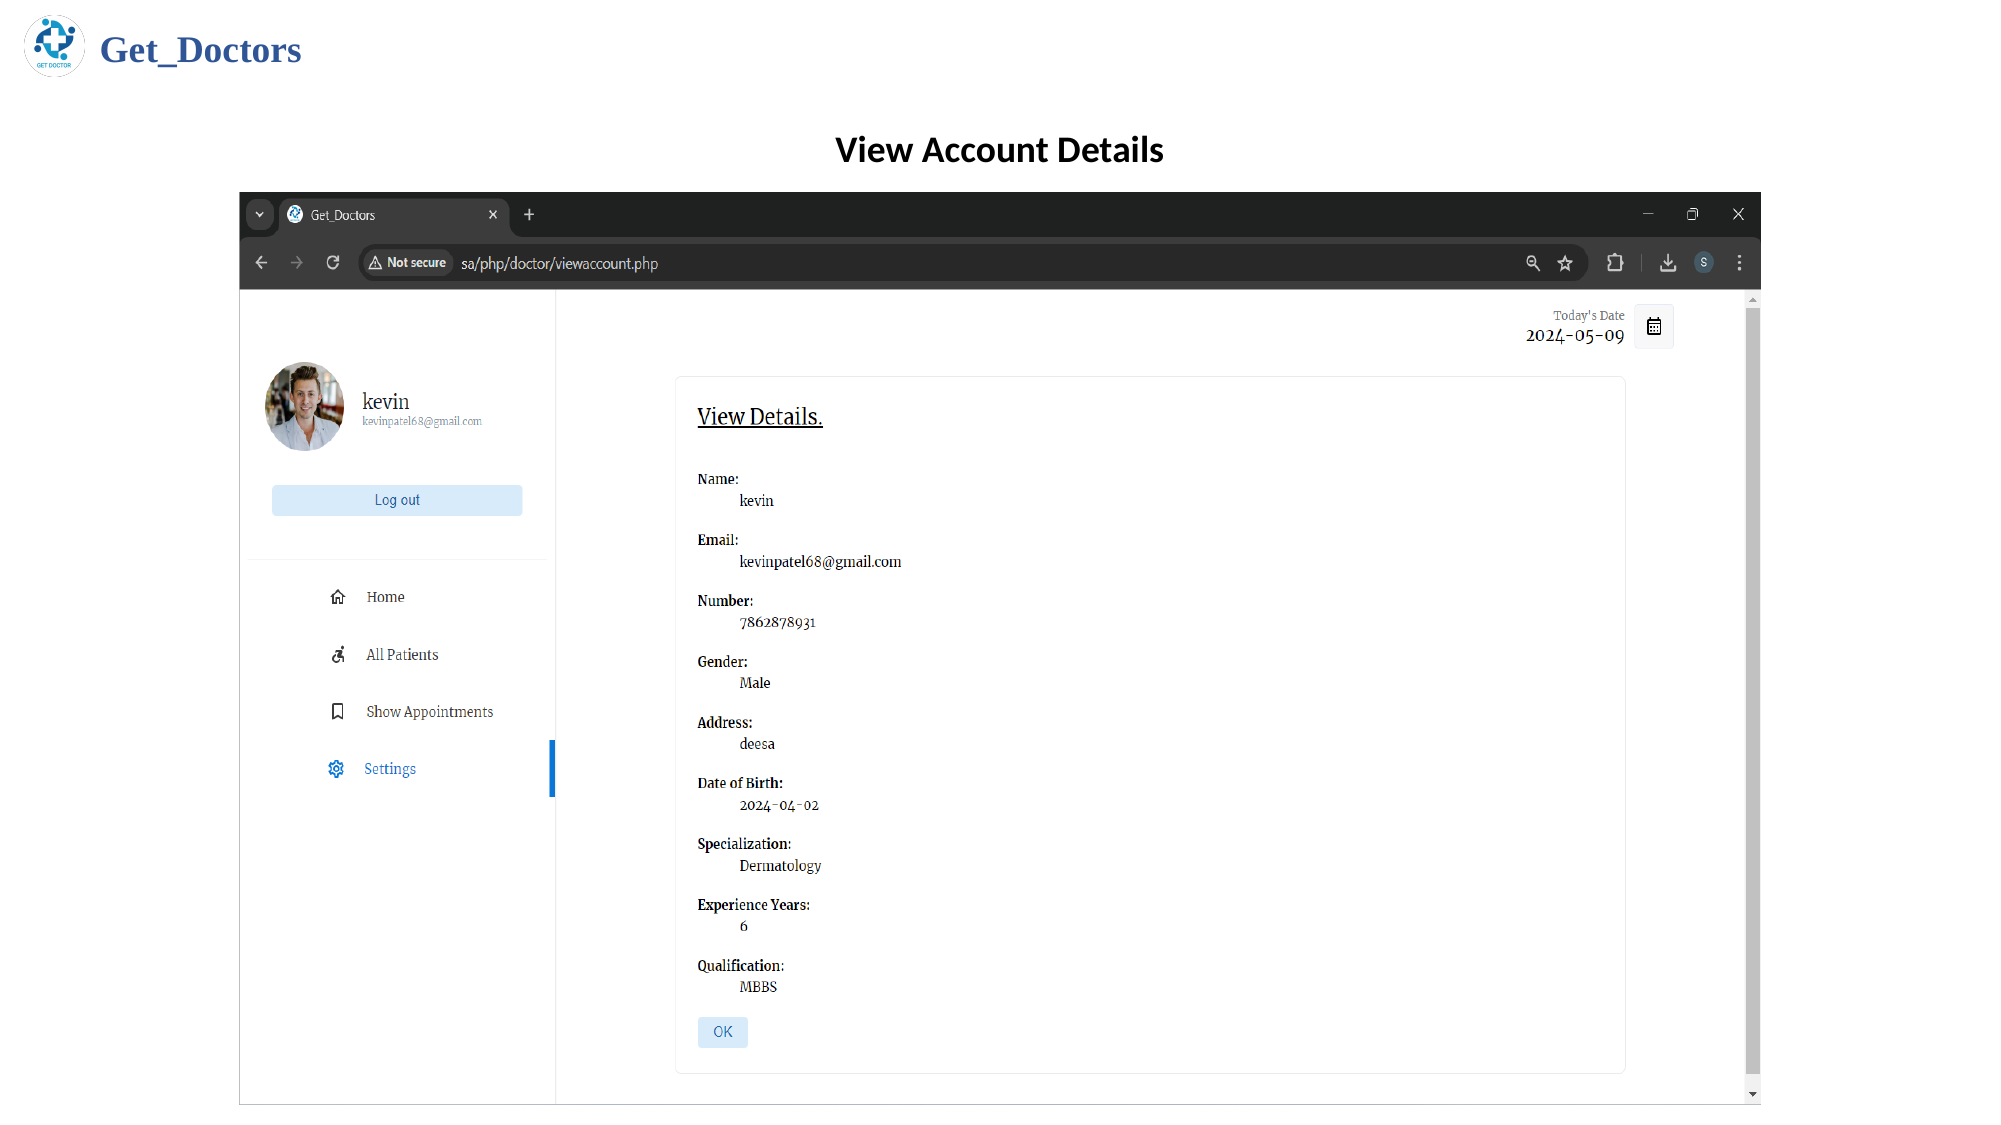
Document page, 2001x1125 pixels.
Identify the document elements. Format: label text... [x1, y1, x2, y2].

picture [24, 15, 85, 77]
text_box Get_Doctors [85, 17, 434, 77]
picture [236, 188, 1764, 1108]
text_box View Account Details [709, 117, 1291, 178]
